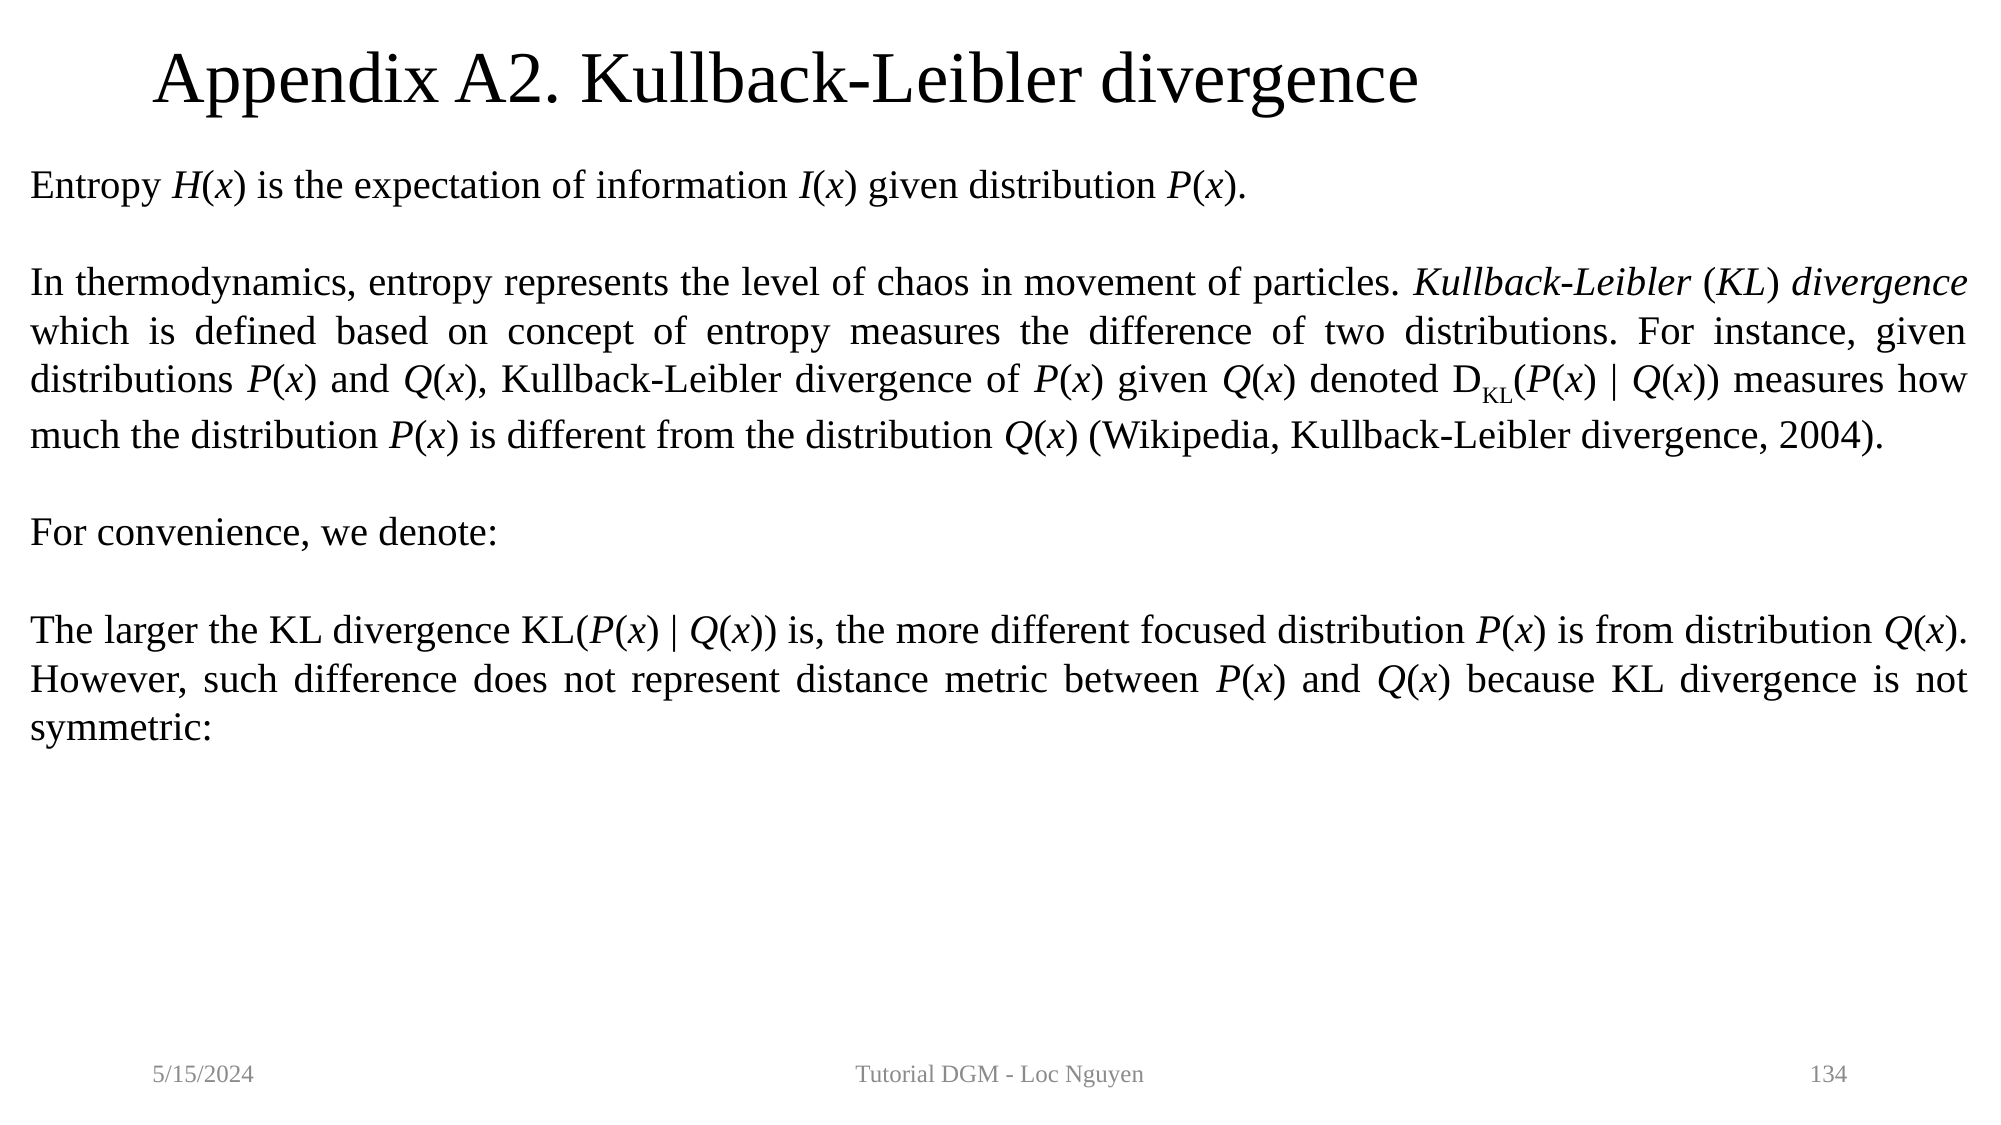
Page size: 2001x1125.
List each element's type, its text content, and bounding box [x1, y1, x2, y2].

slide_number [137, 1042, 588, 1103]
slide_number 134 [1412, 1042, 1863, 1103]
footer Tutorial DGM - Loc Nguyen [662, 1042, 1338, 1103]
title Appendix A2. Kullback-Leibler divergence [137, 19, 1863, 128]
